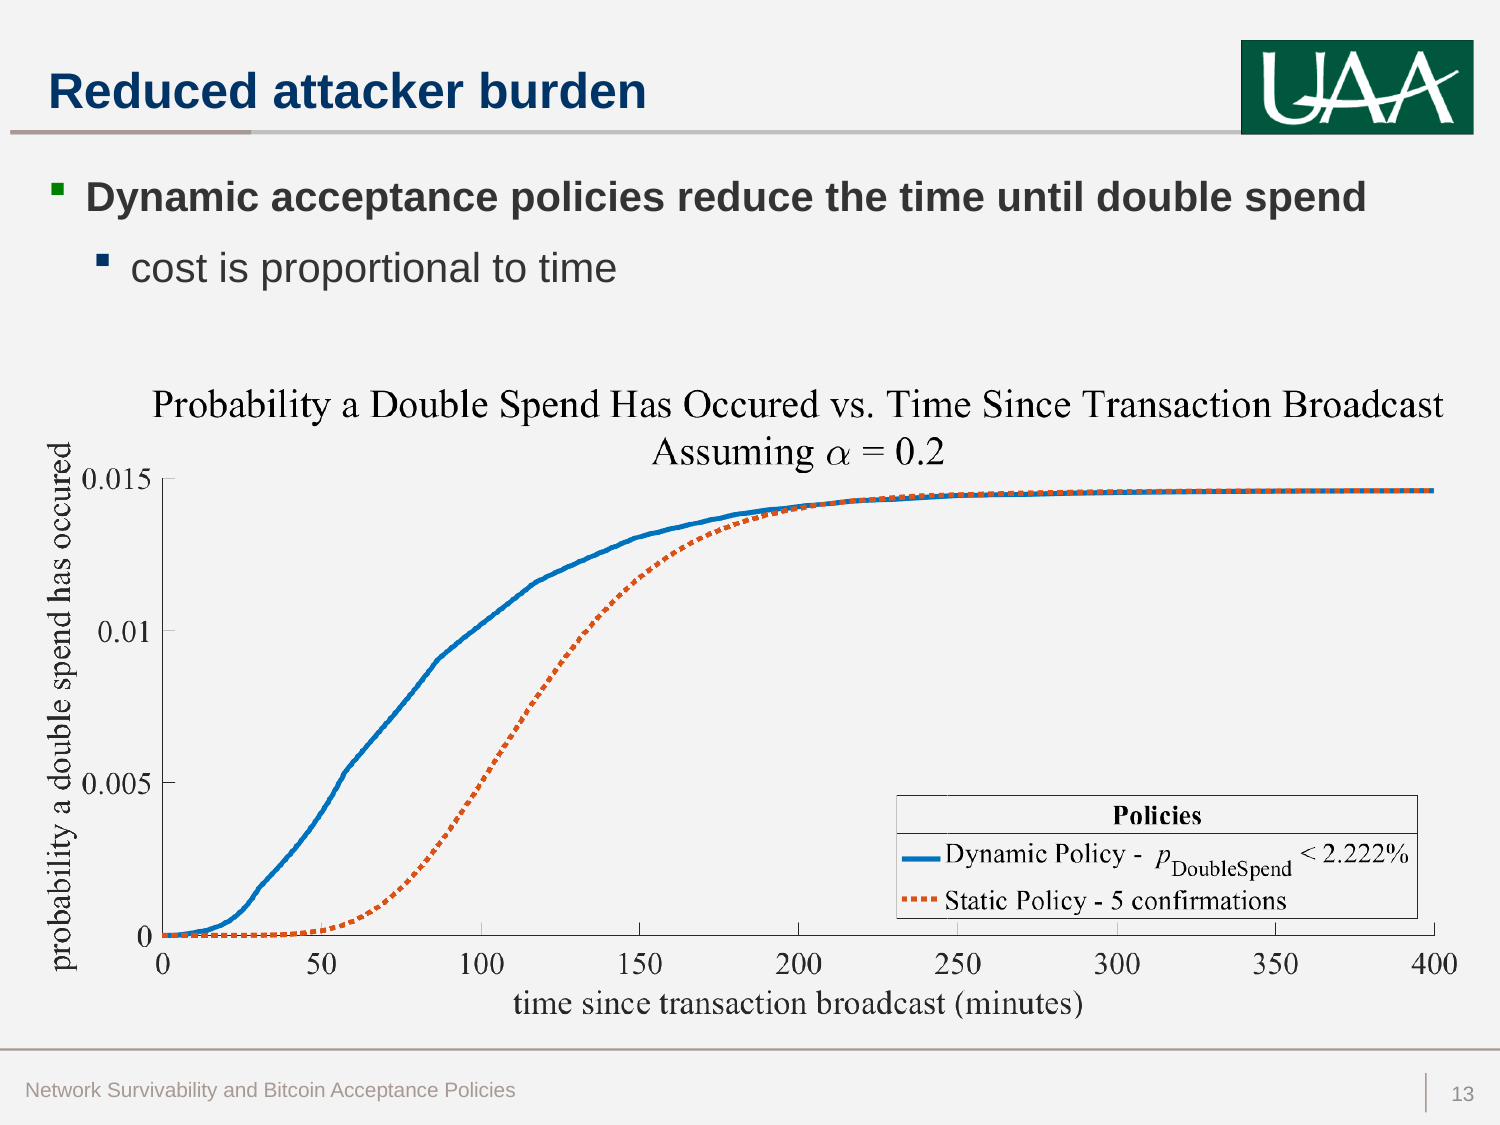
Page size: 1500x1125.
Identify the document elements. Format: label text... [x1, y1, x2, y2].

picture [1239, 37, 1475, 138]
picture [38, 374, 1457, 1019]
title Reduced attacker burden [47, 26, 1313, 119]
list Dynamic acceptance policies reduce the time until double spend cost is proportional to time [47, 169, 1448, 297]
